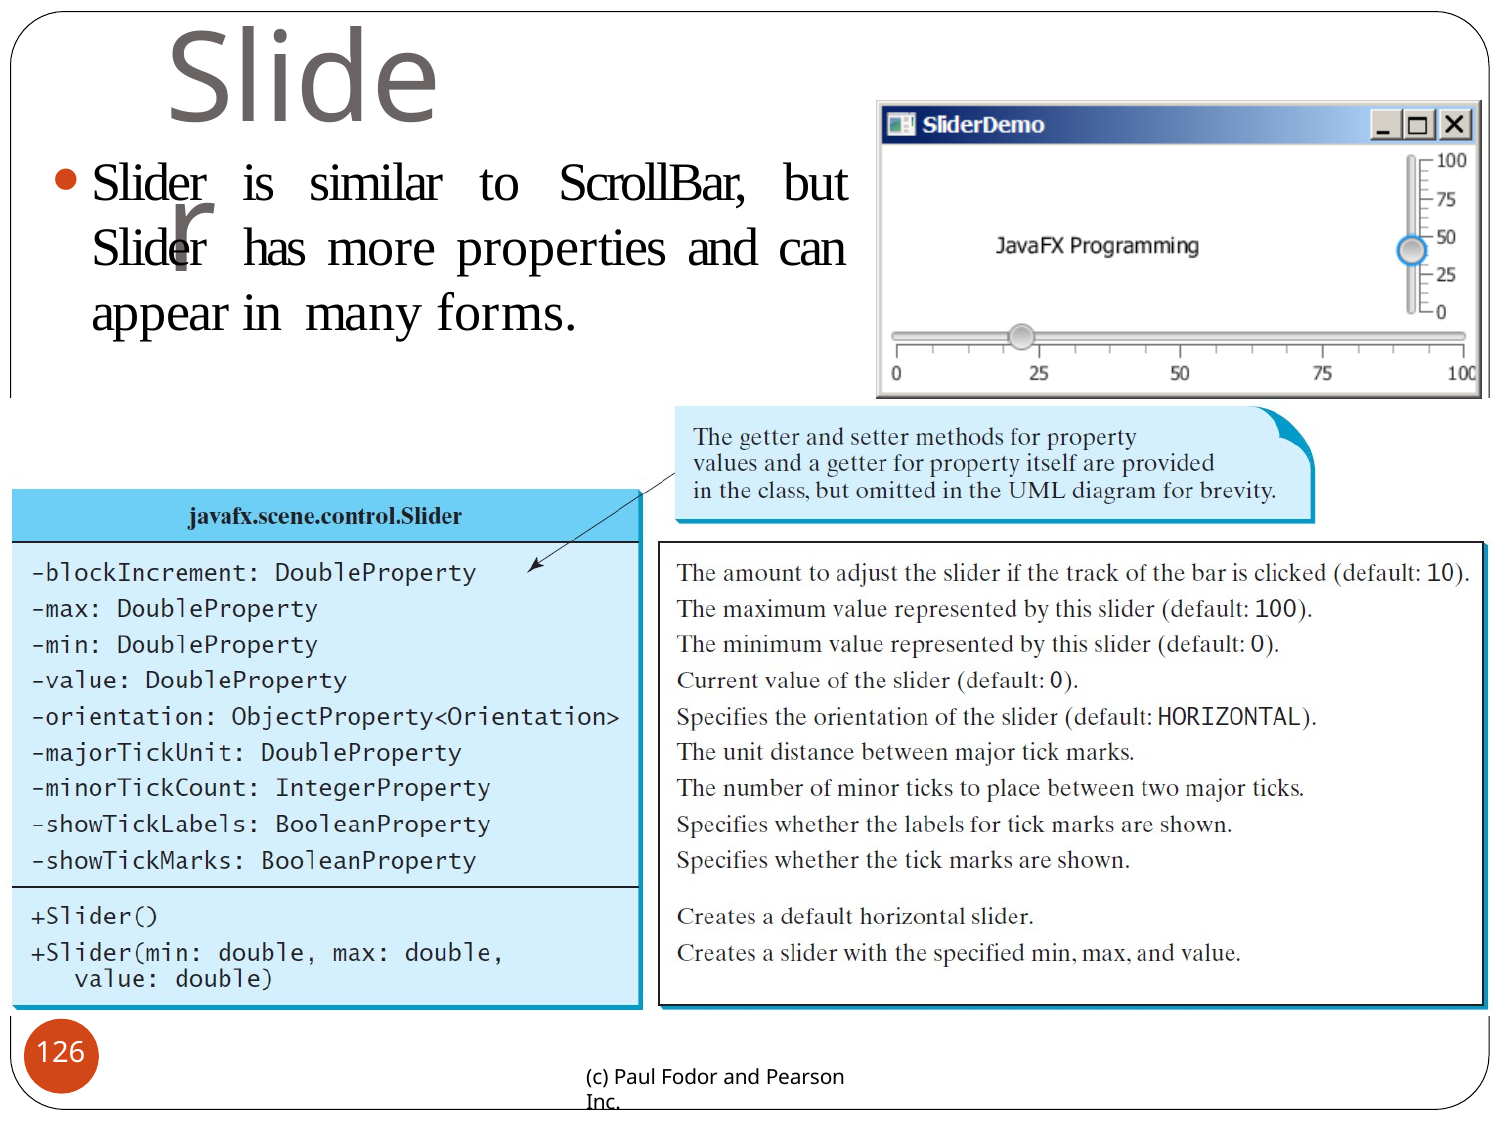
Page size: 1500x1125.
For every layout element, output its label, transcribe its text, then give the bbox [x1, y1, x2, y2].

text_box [5, 100, 1494, 1094]
title Slider [162, 0, 470, 98]
footer (c) Paul Fodor and Pearson Inc. [583, 1102, 882, 1125]
